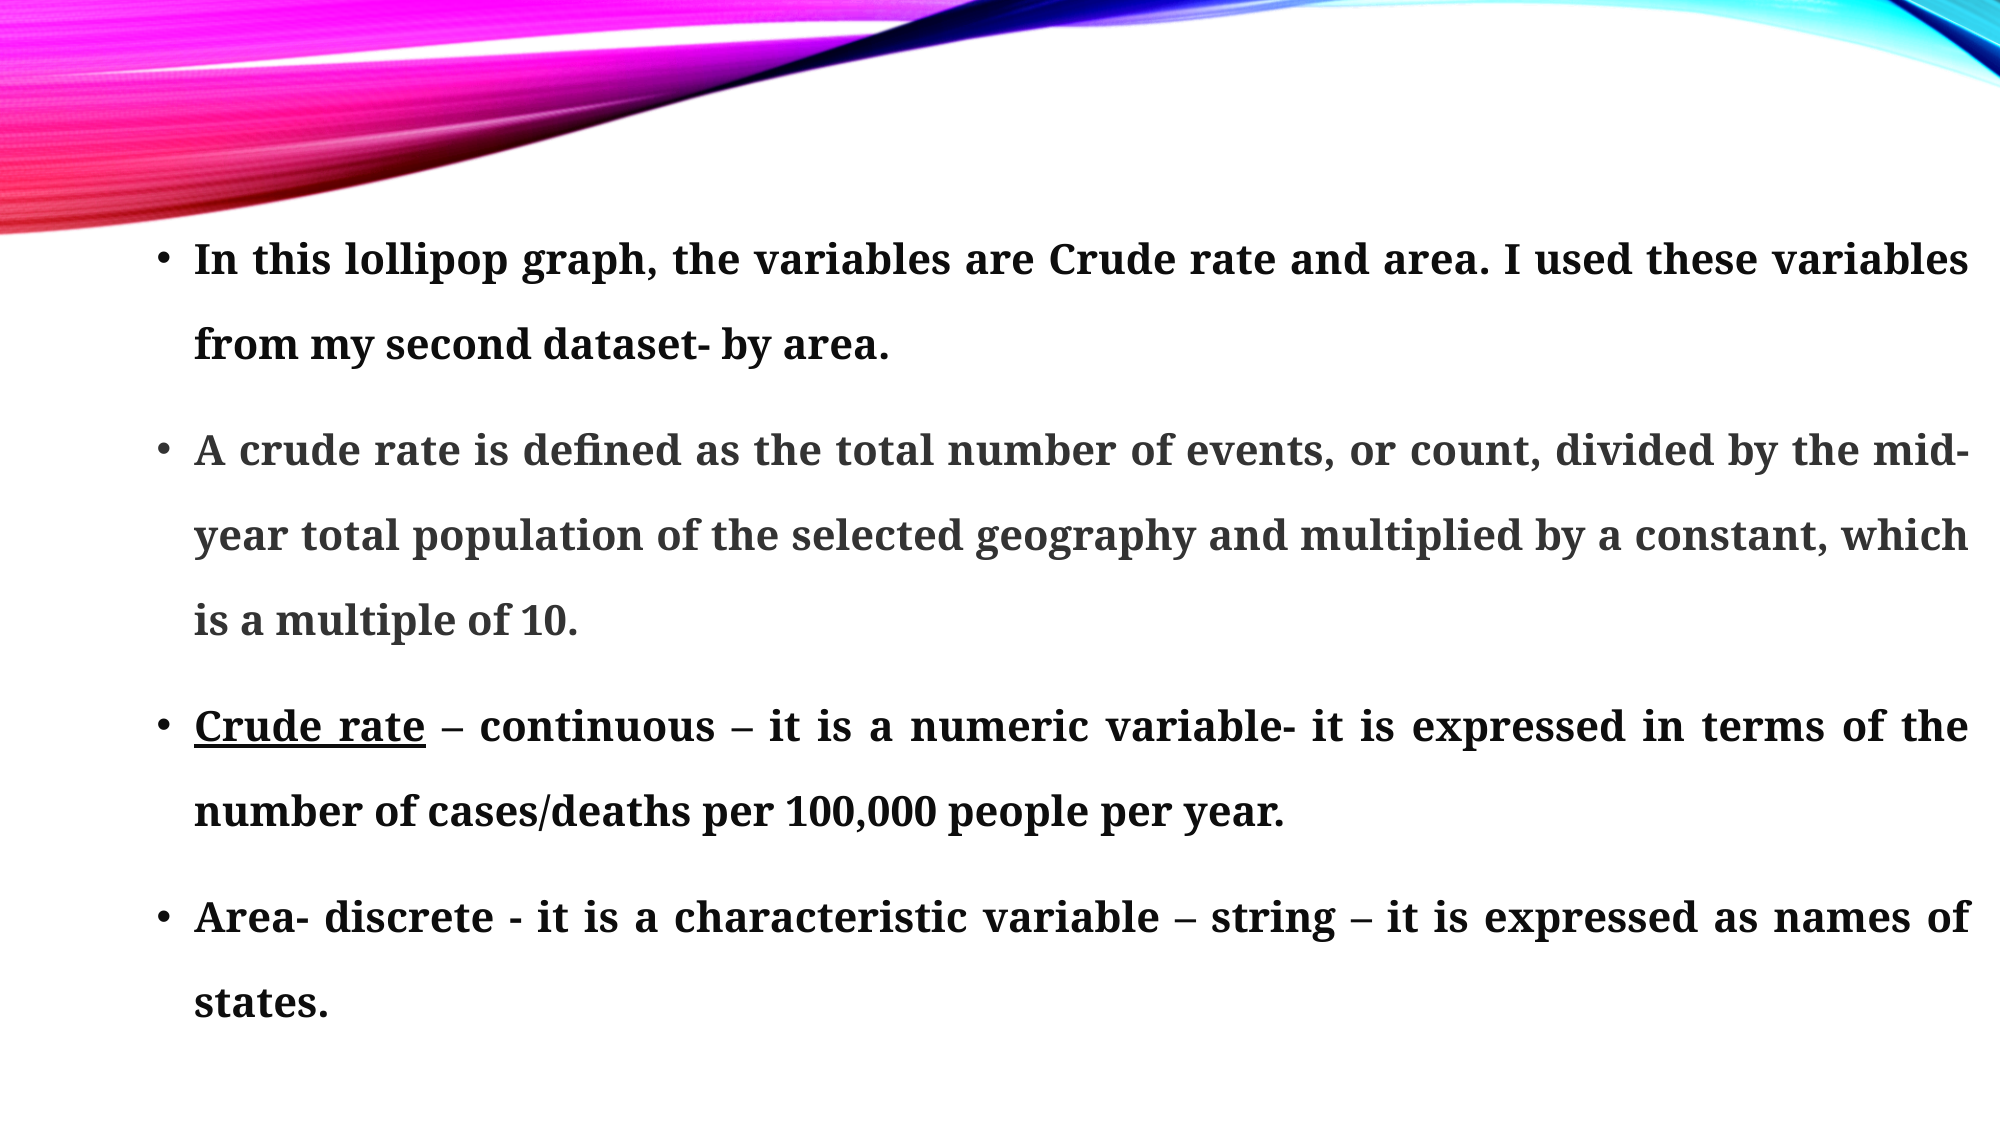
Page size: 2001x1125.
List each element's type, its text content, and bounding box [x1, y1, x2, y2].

picture [0, 0, 2000, 237]
picture [1890, 0, 2000, 75]
list In this lollipop graph, the variables are Crude rate and area. I used these variables from my second dataset- by area. A crude rate is defined as the total number of events, or count, divided by the mid-year total population of the selected geography and multiplied by a constant, which is a multiple of 10. Crude rate – continuous – it is a numeric variable- it is expressed in terms of the number of cases/deaths per 100,000 people per year. Area- discrete - it is a characteristic variable – string – it is expressed as names of states. [29, 189, 1986, 1115]
picture [1910, 0, 2000, 45]
